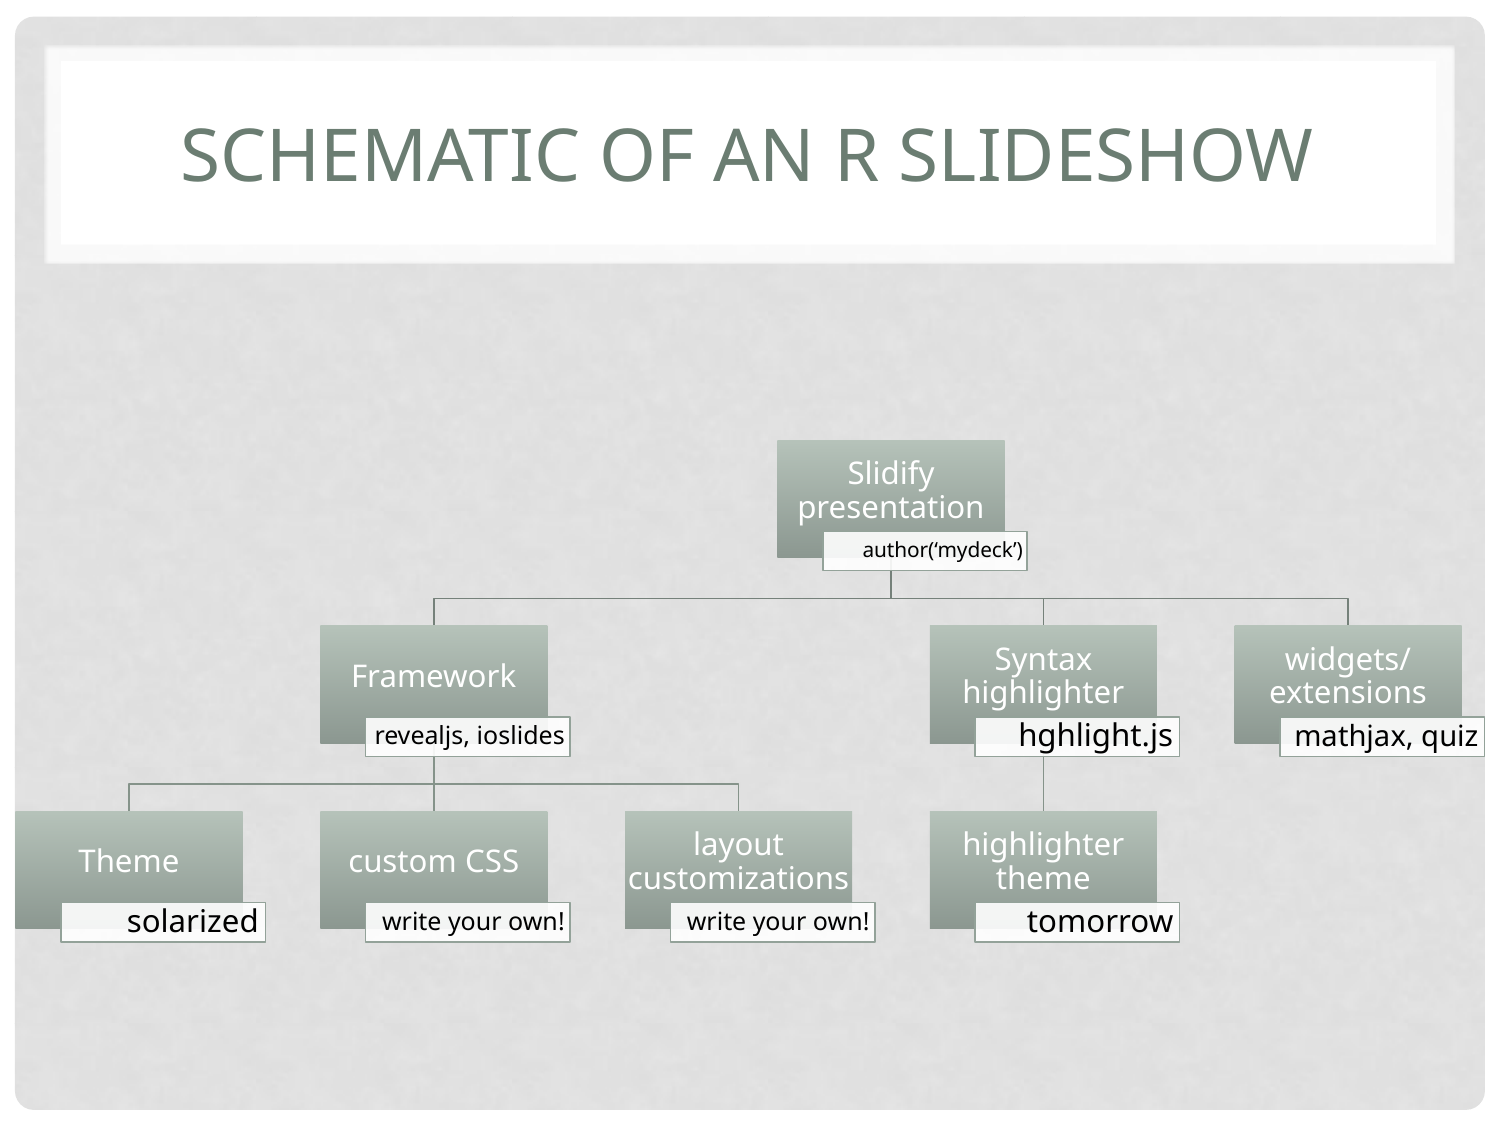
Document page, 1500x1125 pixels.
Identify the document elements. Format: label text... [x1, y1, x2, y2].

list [0, 237, 1500, 1125]
title Schematic of an R Slideshow [69, 66, 1425, 237]
